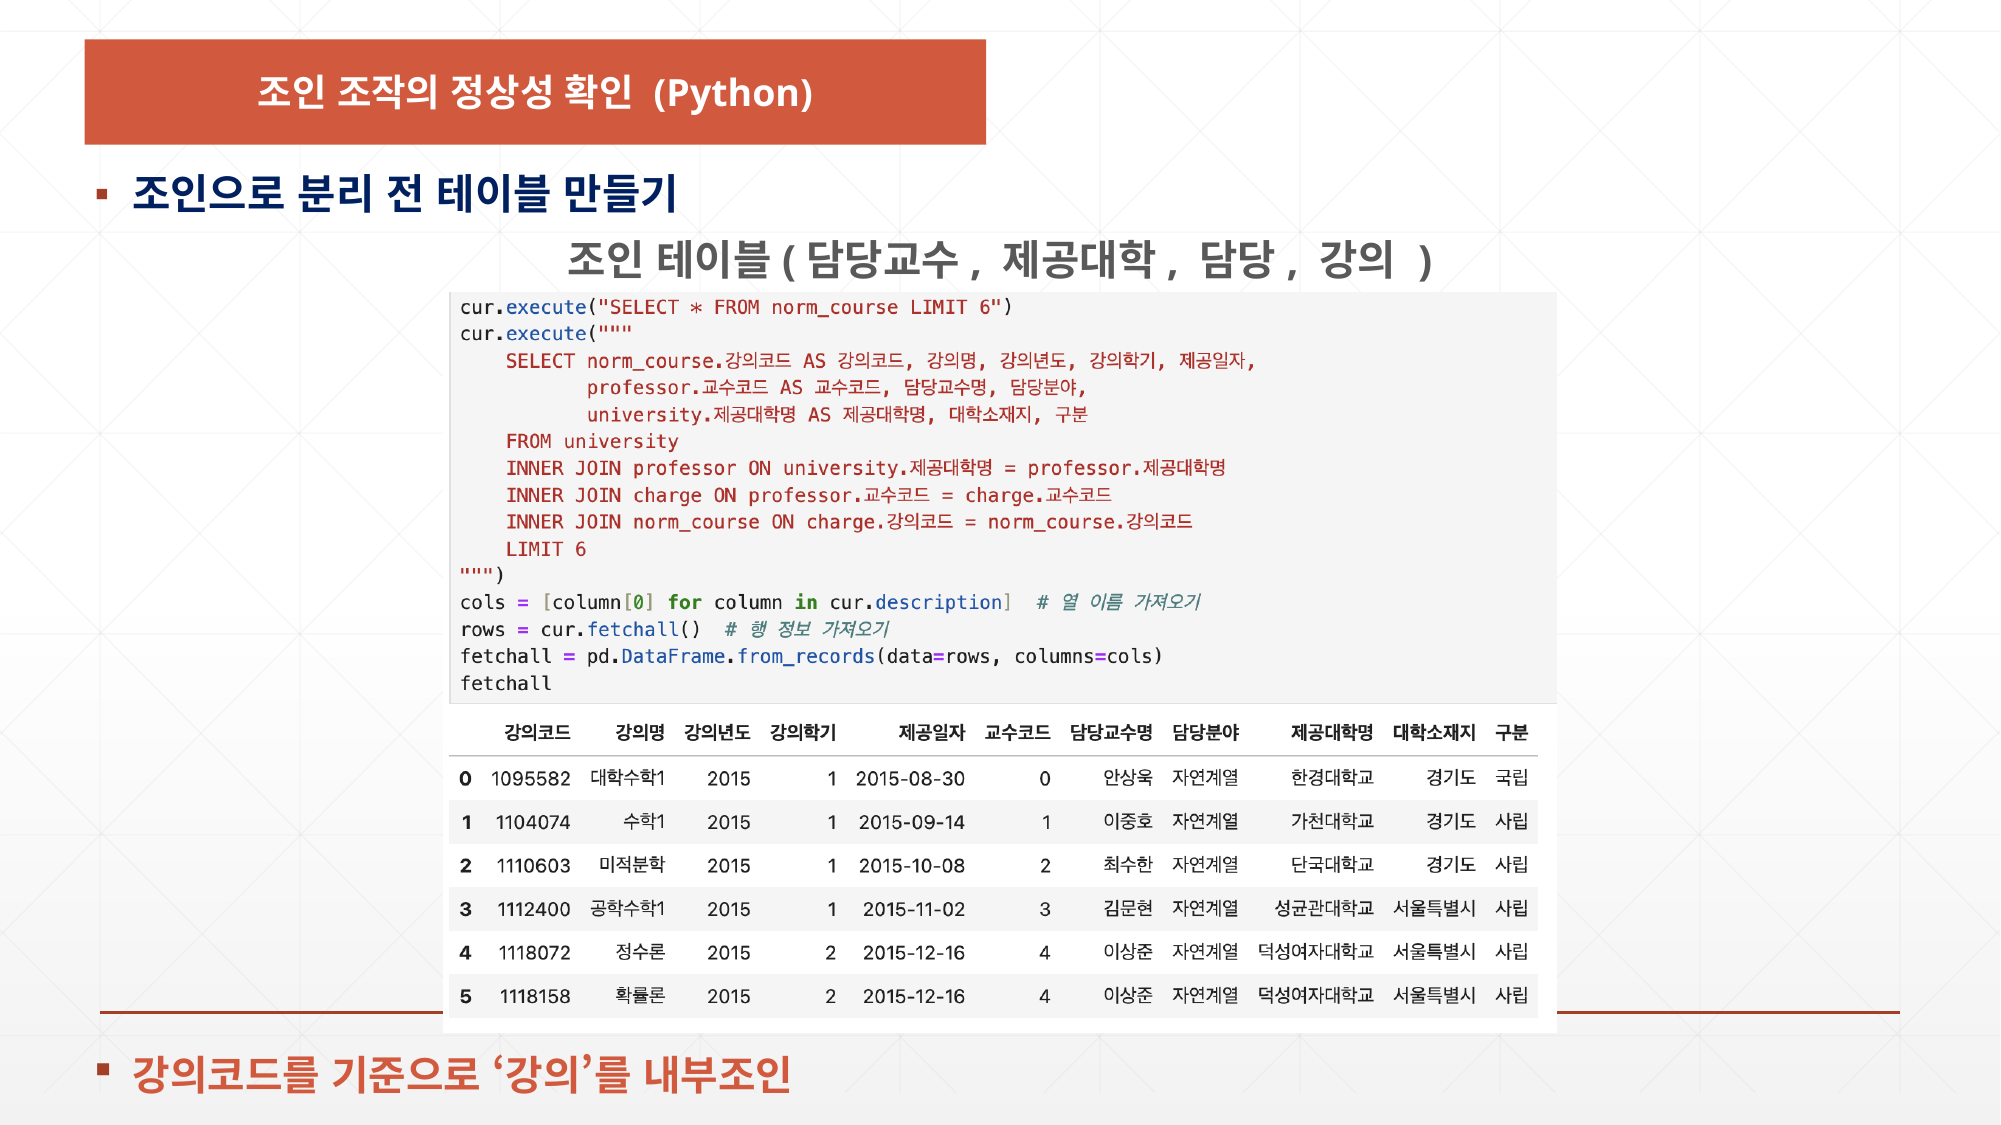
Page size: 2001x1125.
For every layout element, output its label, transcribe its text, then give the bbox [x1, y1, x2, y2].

text_box 조인 테이블(담당교수, 제공대학, 담당, 강의 ) [499, 226, 1501, 292]
picture [442, 292, 1557, 1033]
text_box 조인으로 분리 전 테이블 만들기 [79, 165, 1893, 228]
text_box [84, 39, 987, 145]
list 강의코드를 기준으로 ‘강의’를 내부조인 [78, 880, 1922, 1109]
